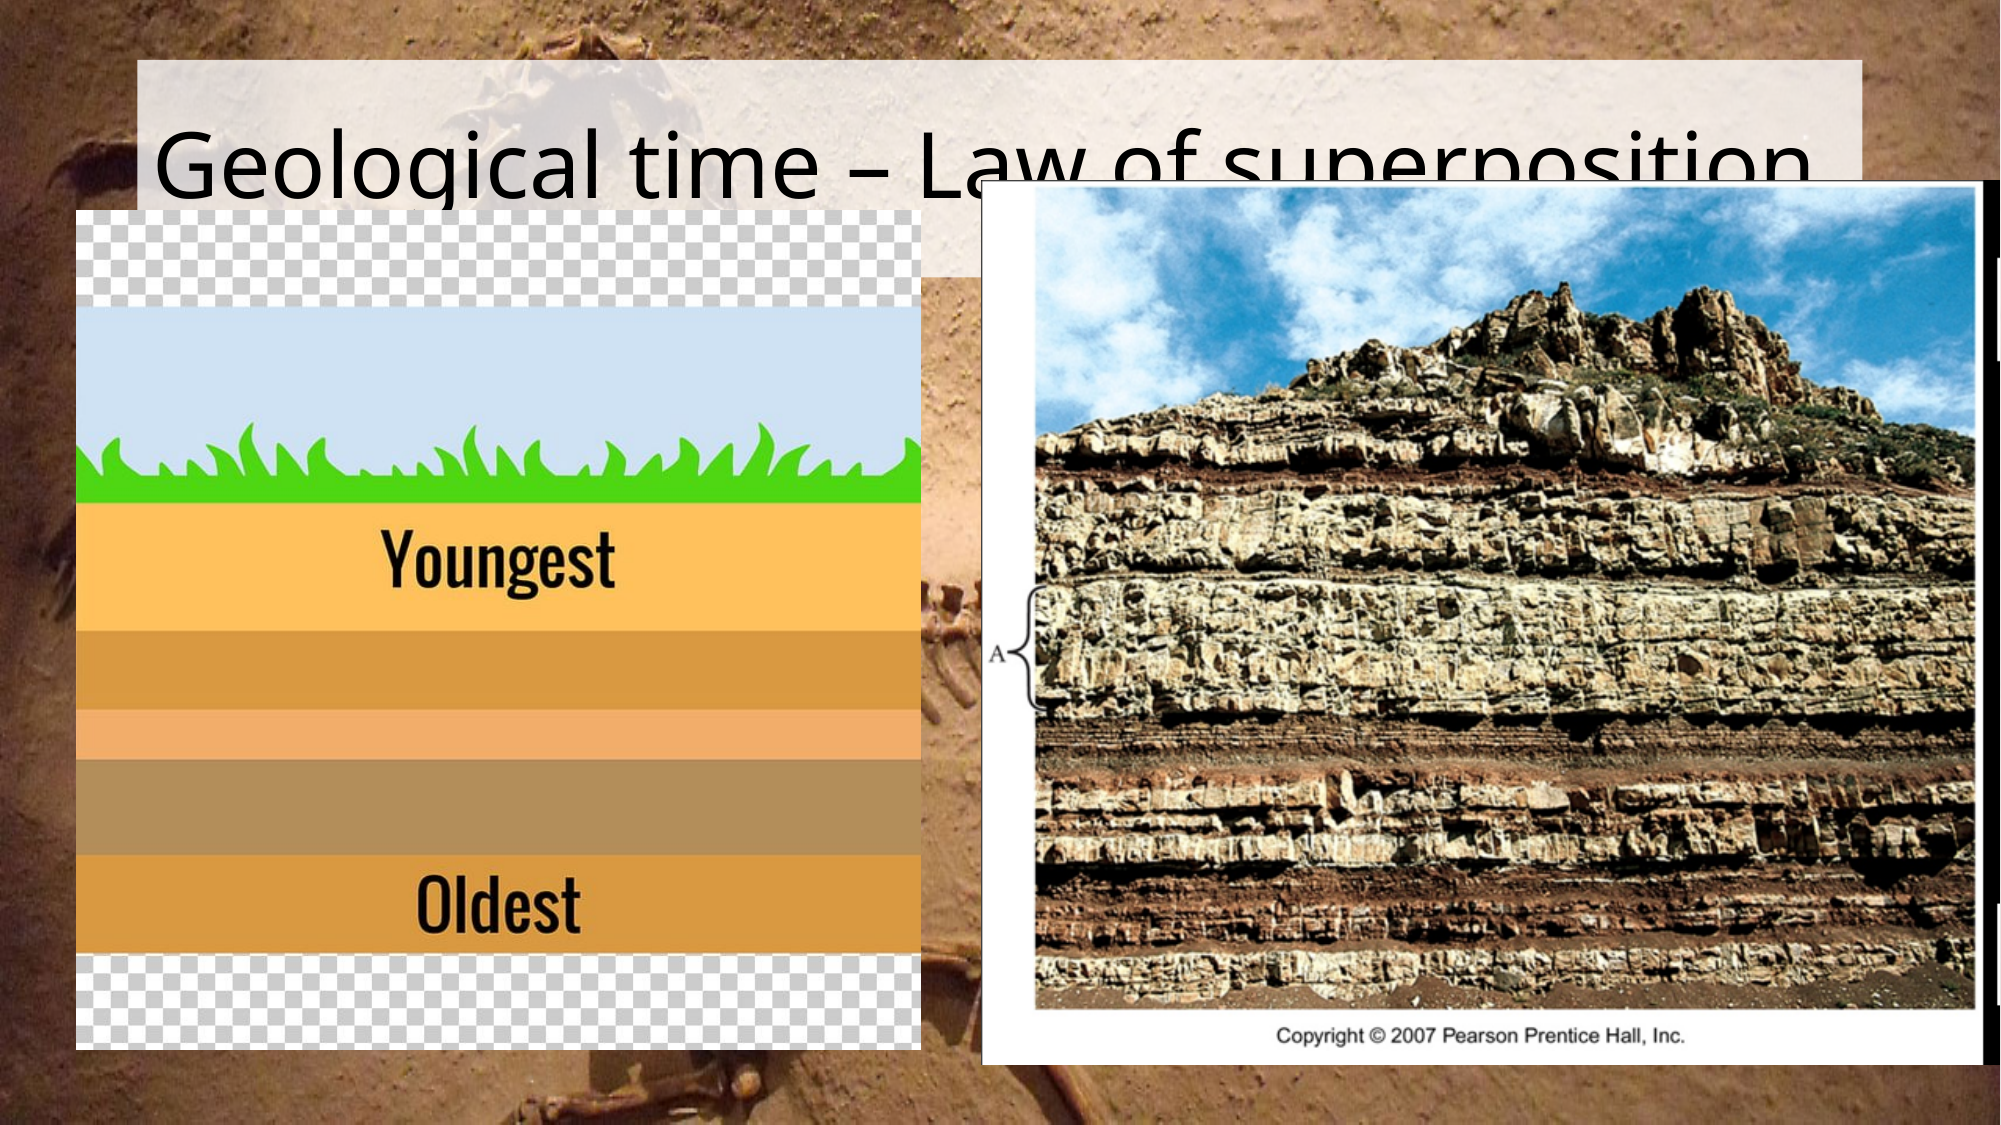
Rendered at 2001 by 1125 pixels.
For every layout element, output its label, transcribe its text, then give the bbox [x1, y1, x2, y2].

title Geological time – Law of superposition [137, 59, 1863, 278]
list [76, 210, 921, 1050]
picture [0, 0, 2001, 1125]
